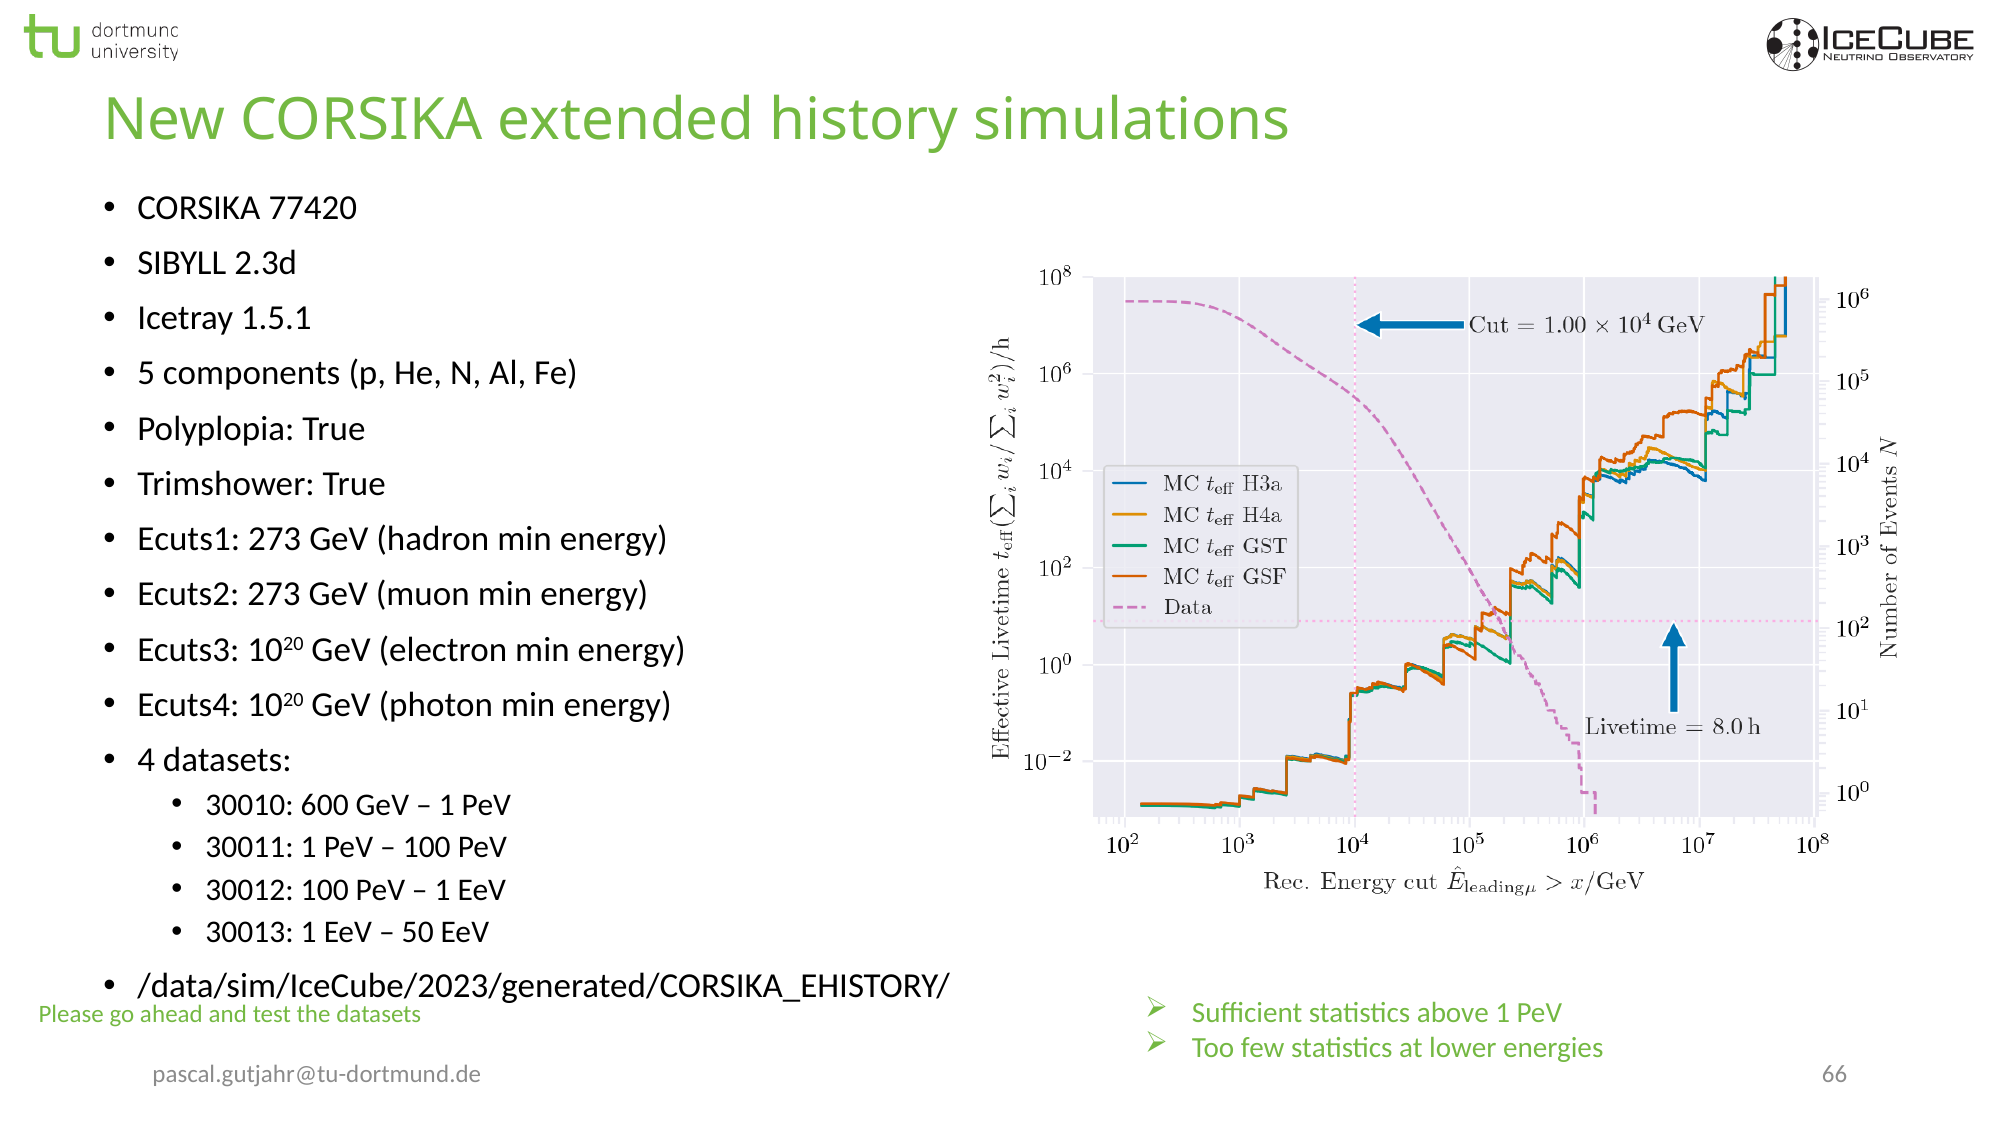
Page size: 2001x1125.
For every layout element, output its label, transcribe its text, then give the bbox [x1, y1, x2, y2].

slide_number pascal.gutjahr@tu-dortmund.de [137, 1042, 588, 1103]
list CORSIKA 77420 SIBYLL 2.3d Icetray 1.5.1 5 components (p, He, N, Al, Fe) Polyplopia: True Trimshower: True Ecuts1: 273 GeV (hadron min energy) Ecuts2: 273 GeV (muon min energy) Ecuts3: 1020 GeV (electron min energy) Ecuts4: 1020 GeV (photon min energy) 4 datasets: 30010: 600 GeV – 1 PeV 30011: 1 PeV – 100 PeV 30012: 100 PeV – 1 EeV 30013: 1 EeV – 50 EeV /data/sim/IceCube/2023/generated/CORSIKA_EHISTORY/ [88, 181, 1977, 1014]
title New CORSIKA extended history simulations [88, 59, 1977, 181]
text_box Please go ahead and test the datasets [23, 989, 513, 1035]
slide_number 66 [1412, 1042, 1863, 1103]
picture [972, 252, 1917, 912]
text_box Sufficient statistics above 1 PeV Too few statistics at lower energies [1130, 986, 1759, 1071]
